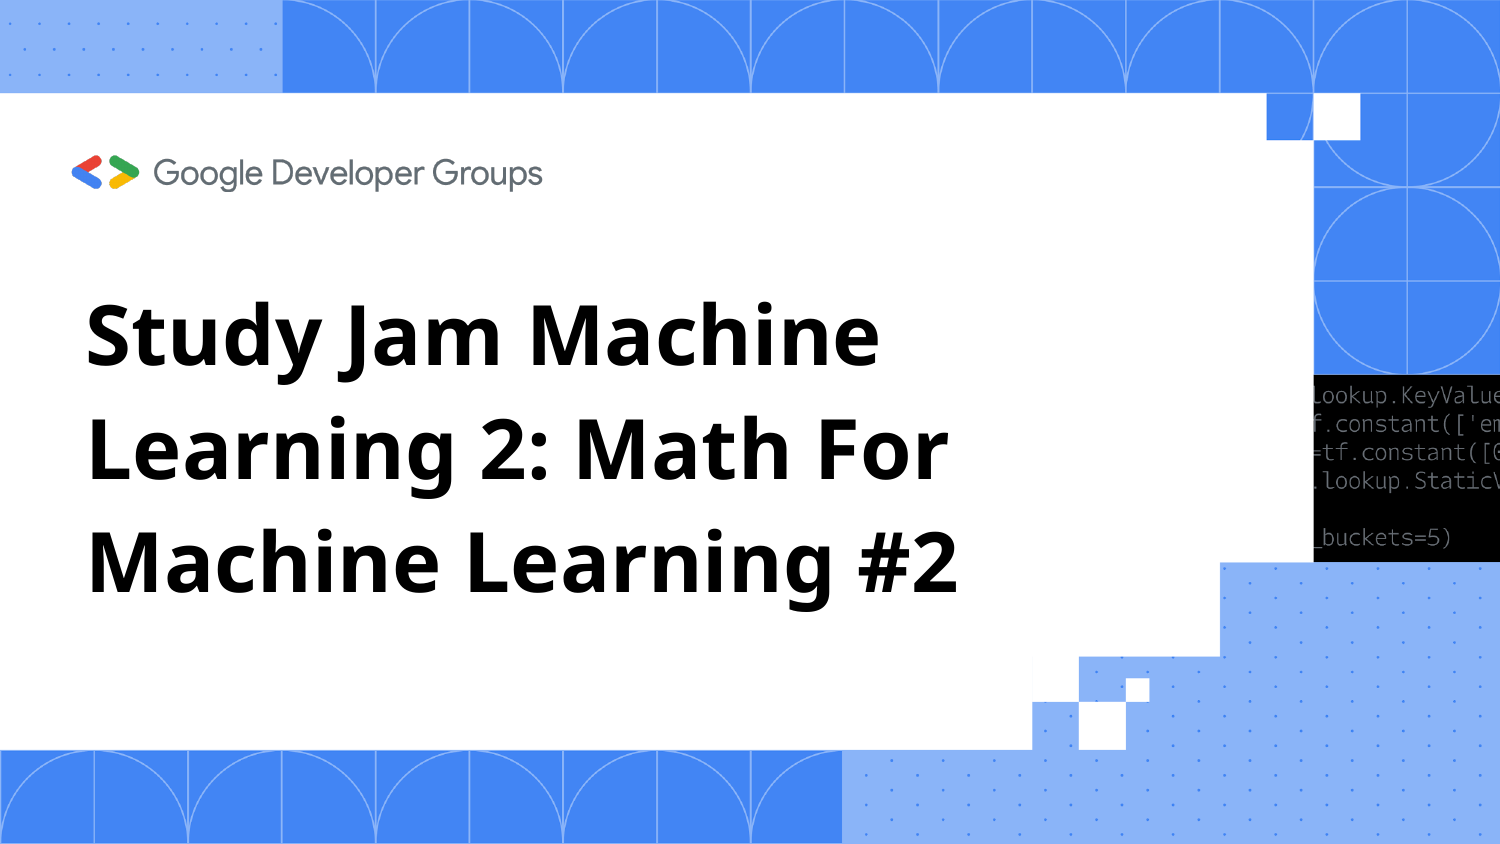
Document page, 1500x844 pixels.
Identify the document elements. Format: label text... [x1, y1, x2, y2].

title Study Jam Machine Learning 2: Math For Machine Learning #2 [70, 259, 1066, 635]
picture [0, 0, 1500, 844]
